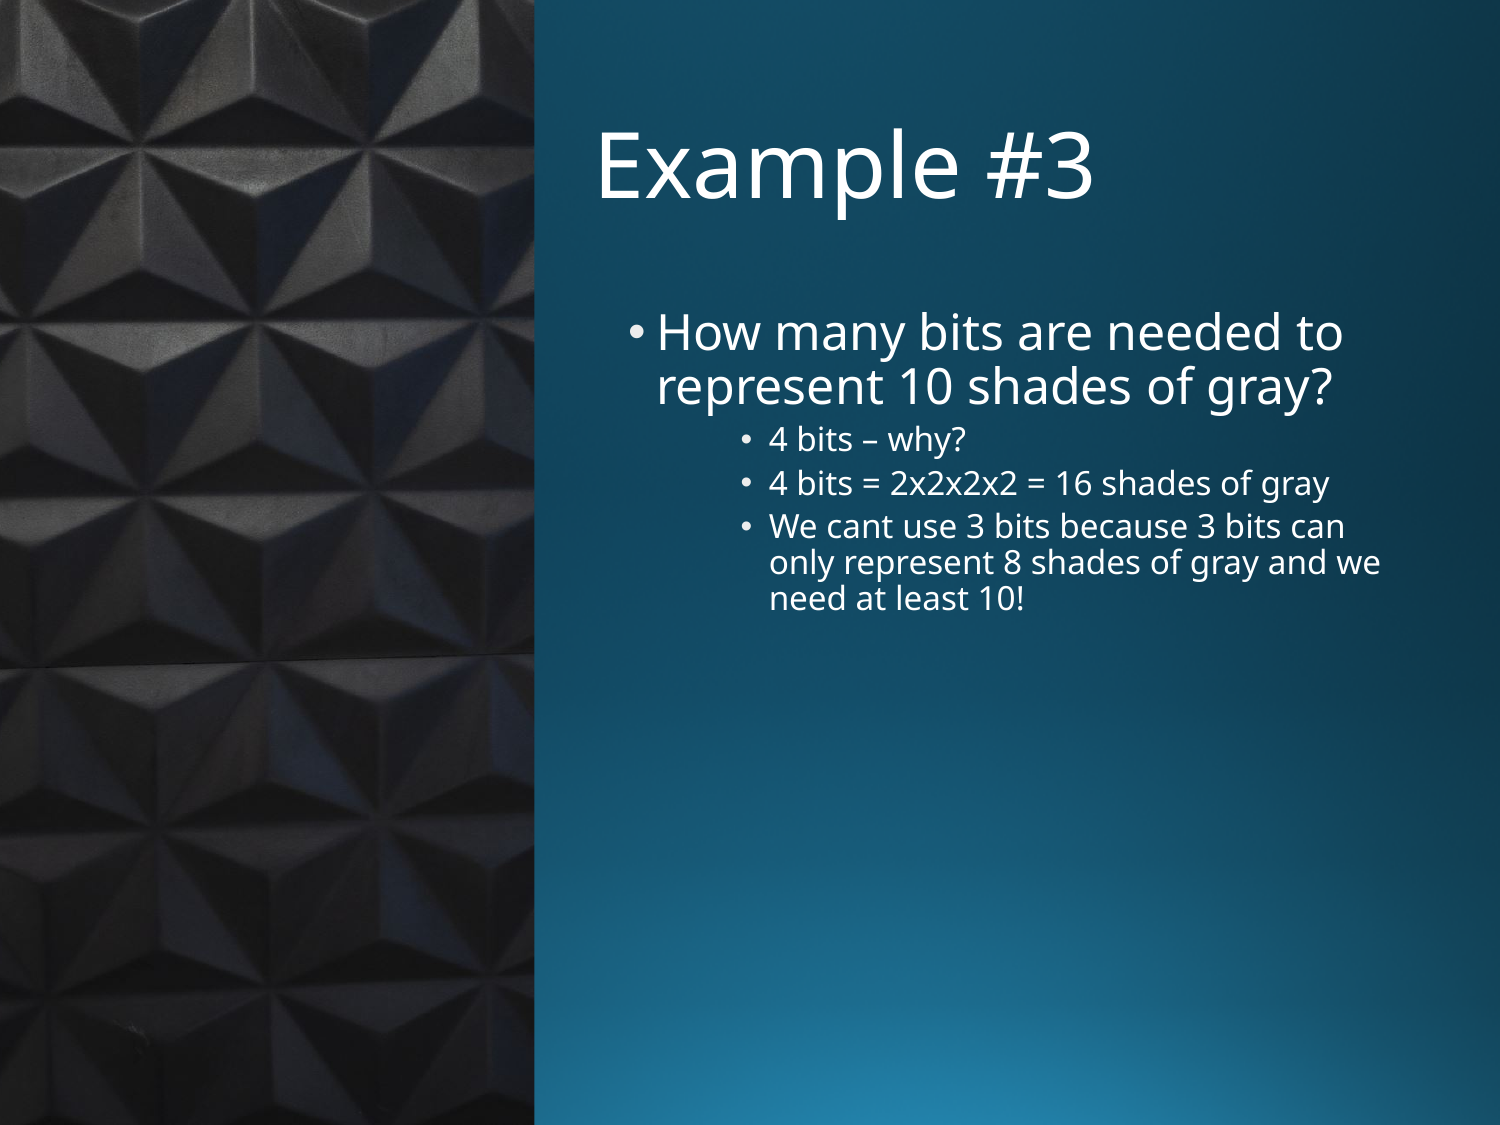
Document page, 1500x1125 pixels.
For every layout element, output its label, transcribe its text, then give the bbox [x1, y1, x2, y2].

picture [0, 0, 1500, 1125]
list How many bits are needed to represent 10 shades of gray? 4 bits – why? 4 bits = 2x2x2x2 = 16 shades of gray We cant use 3 bits because 3 bits can only represent 8 shades of gray and we need at least 10! [613, 299, 1412, 1014]
title Example #3 [578, 59, 1397, 278]
